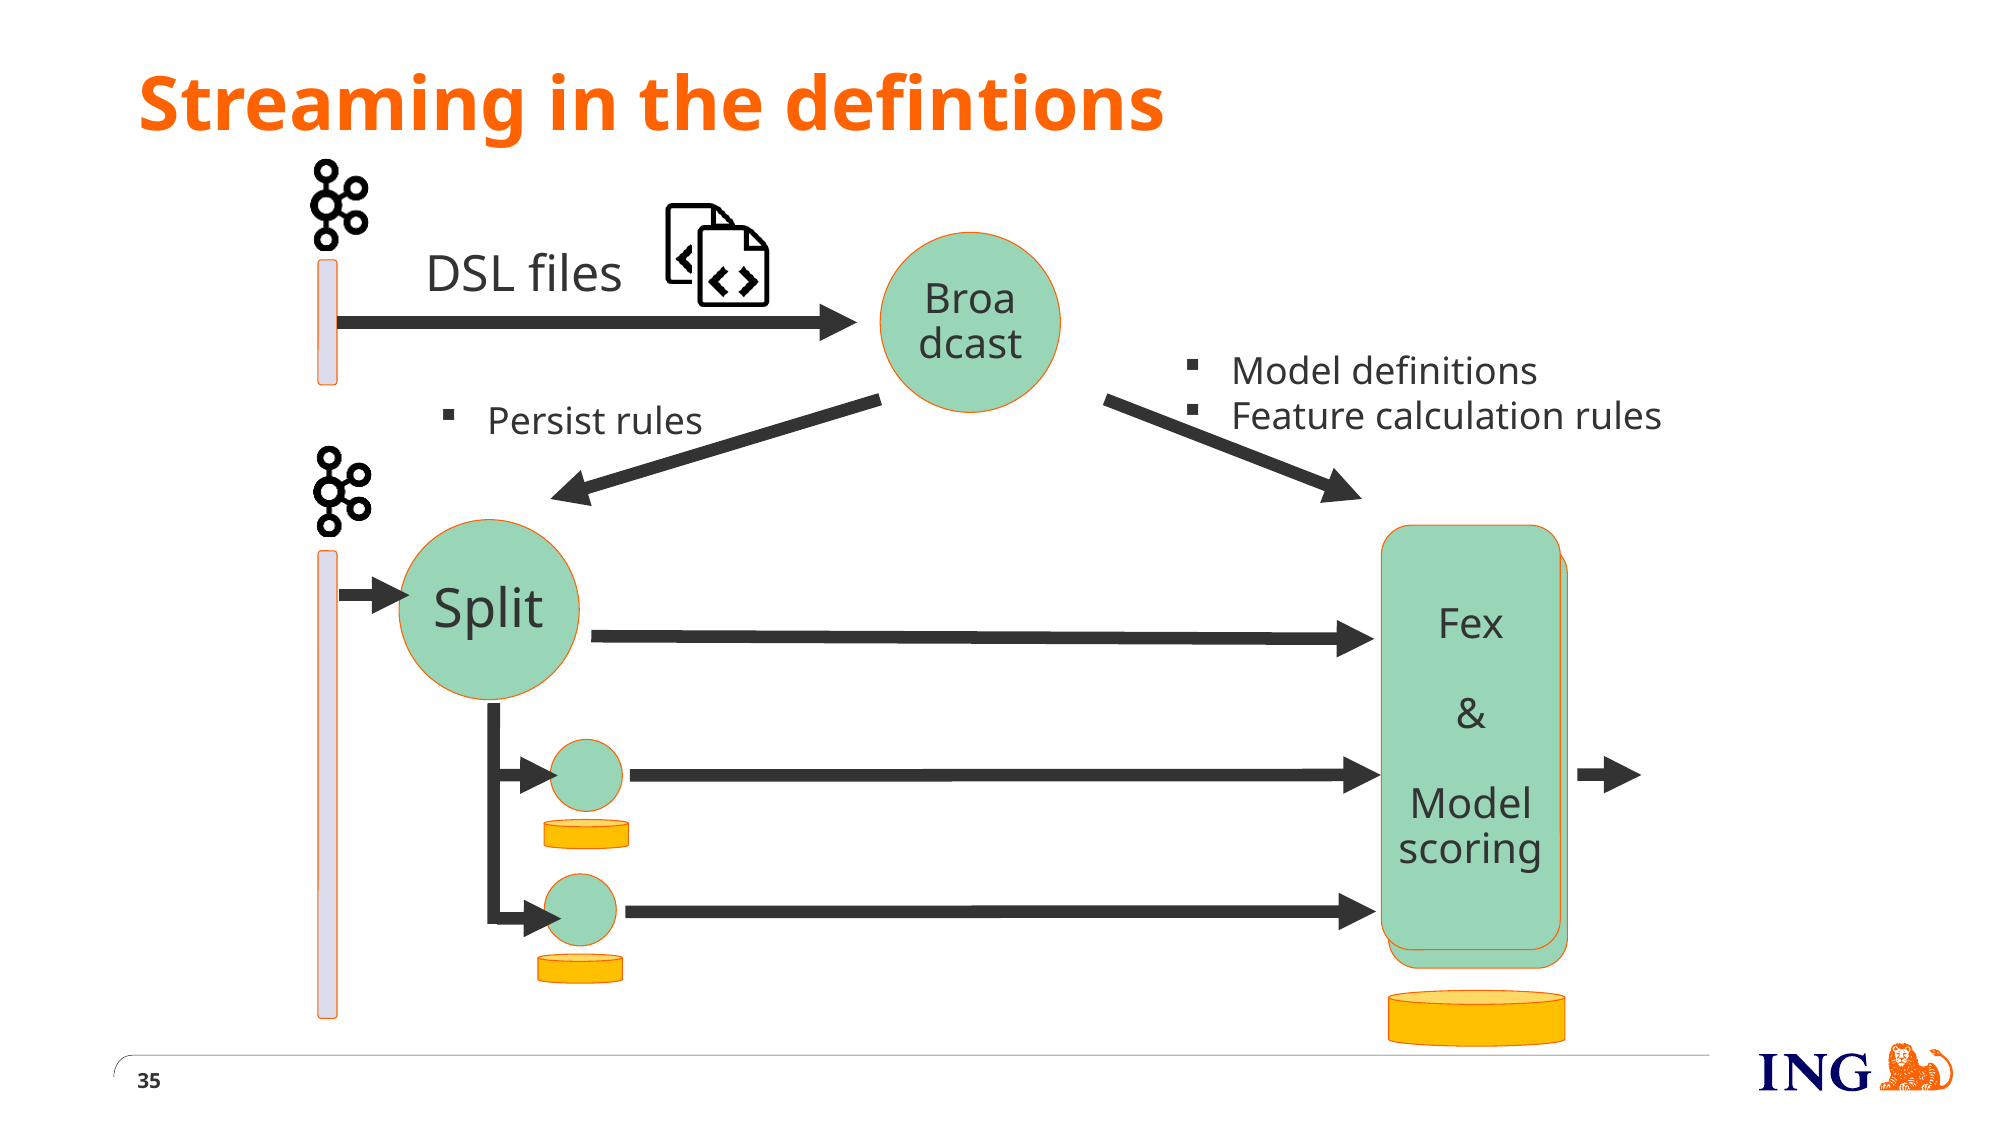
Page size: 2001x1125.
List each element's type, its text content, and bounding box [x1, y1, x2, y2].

text_box Broadcast [879, 231, 1062, 414]
text_box [1387, 989, 1566, 1048]
text_box Model definitions Feature calculation rules [1169, 339, 1678, 445]
text_box [543, 872, 618, 947]
text_box [542, 818, 630, 850]
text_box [1105, 399, 1362, 499]
slide_number 35 [137, 1065, 219, 1097]
text_box [536, 953, 624, 985]
text_box [316, 549, 339, 1020]
text_box Persist rules [425, 389, 719, 450]
text_box [316, 258, 339, 386]
picture [660, 203, 774, 307]
text_box DSL files [419, 235, 630, 307]
text_box Split [398, 518, 581, 701]
text_box Fex & Model scoring [1380, 524, 1562, 951]
picture [308, 158, 369, 251]
text_box [1387, 554, 1569, 970]
picture [311, 445, 372, 538]
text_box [550, 399, 881, 499]
text_box [549, 738, 624, 813]
title Streaming in the defintions [138, 46, 1860, 187]
